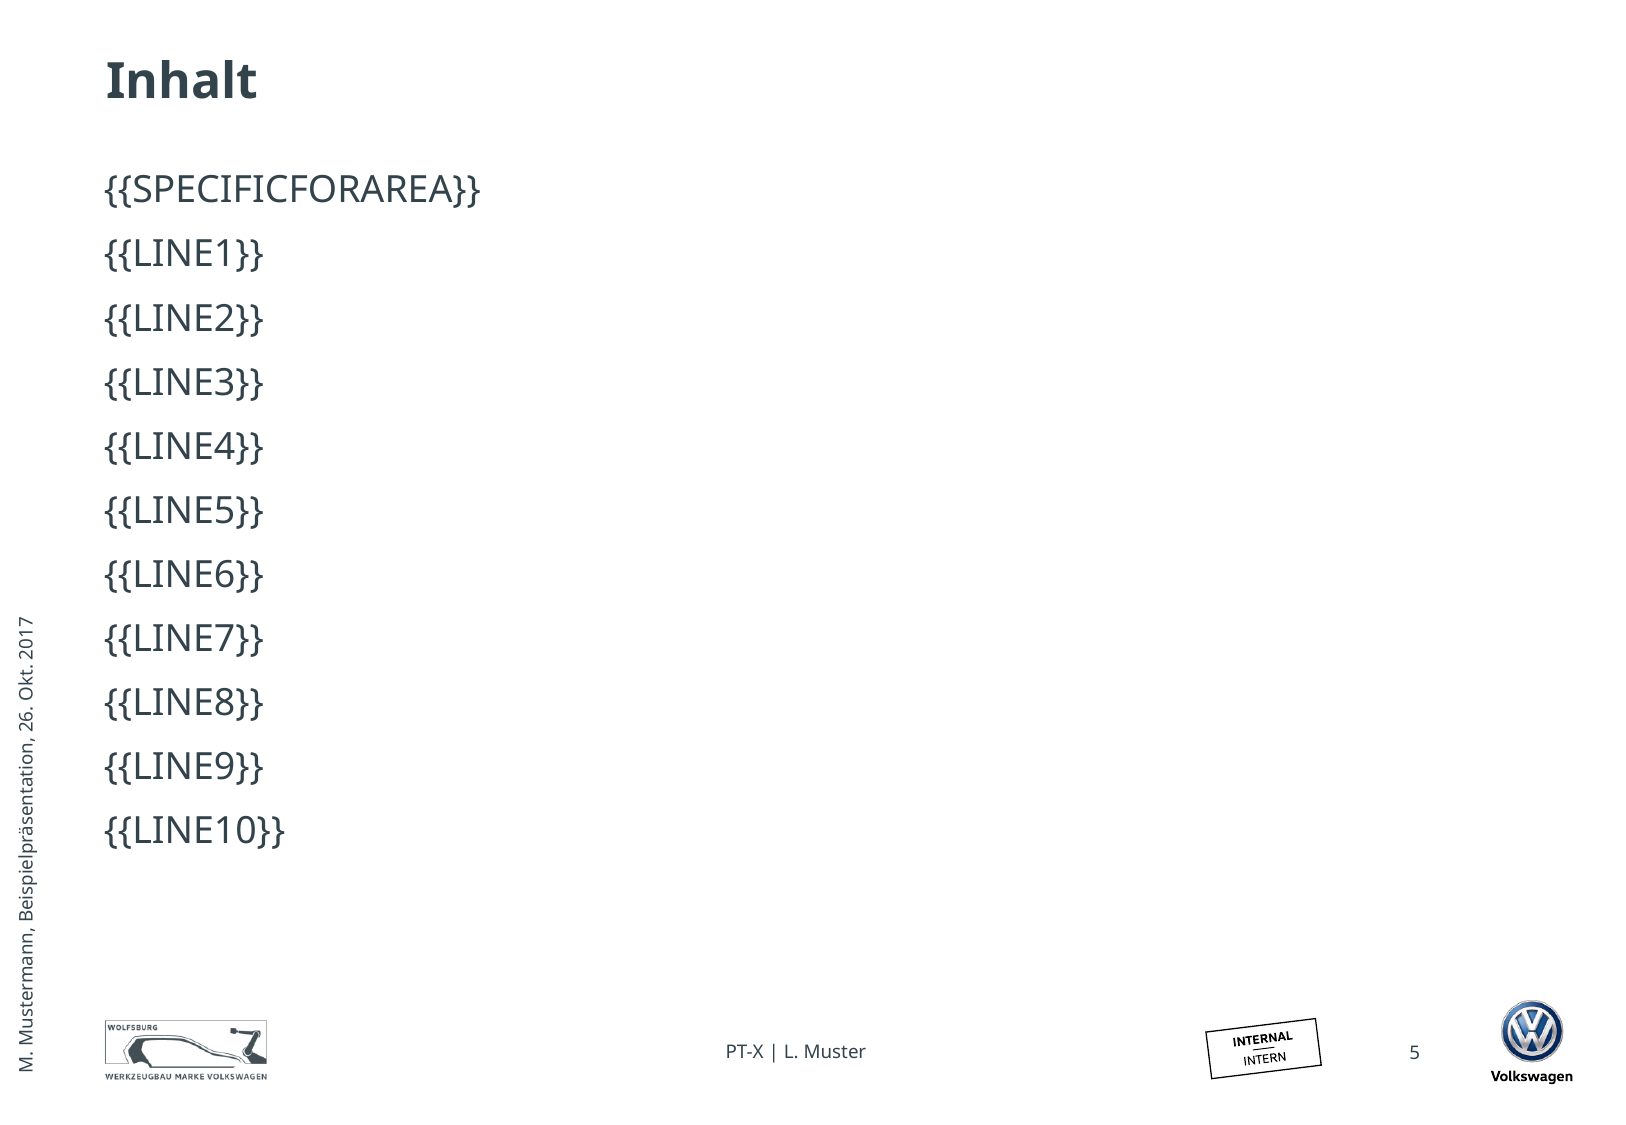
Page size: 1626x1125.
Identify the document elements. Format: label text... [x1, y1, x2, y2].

title Inhalt [106, 47, 1502, 195]
list {{SPECIFICFORAREA}} {{LINE1}} {{LINE2}} {{LINE3}} {{LINE4}} {{LINE5}} {{LINE6}} {{LINE7}} {{LINE8}} {{LINE9}} {{LINE10}} [103, 160, 1499, 958]
picture [96, 1010, 275, 1092]
picture [1495, 994, 1569, 1068]
